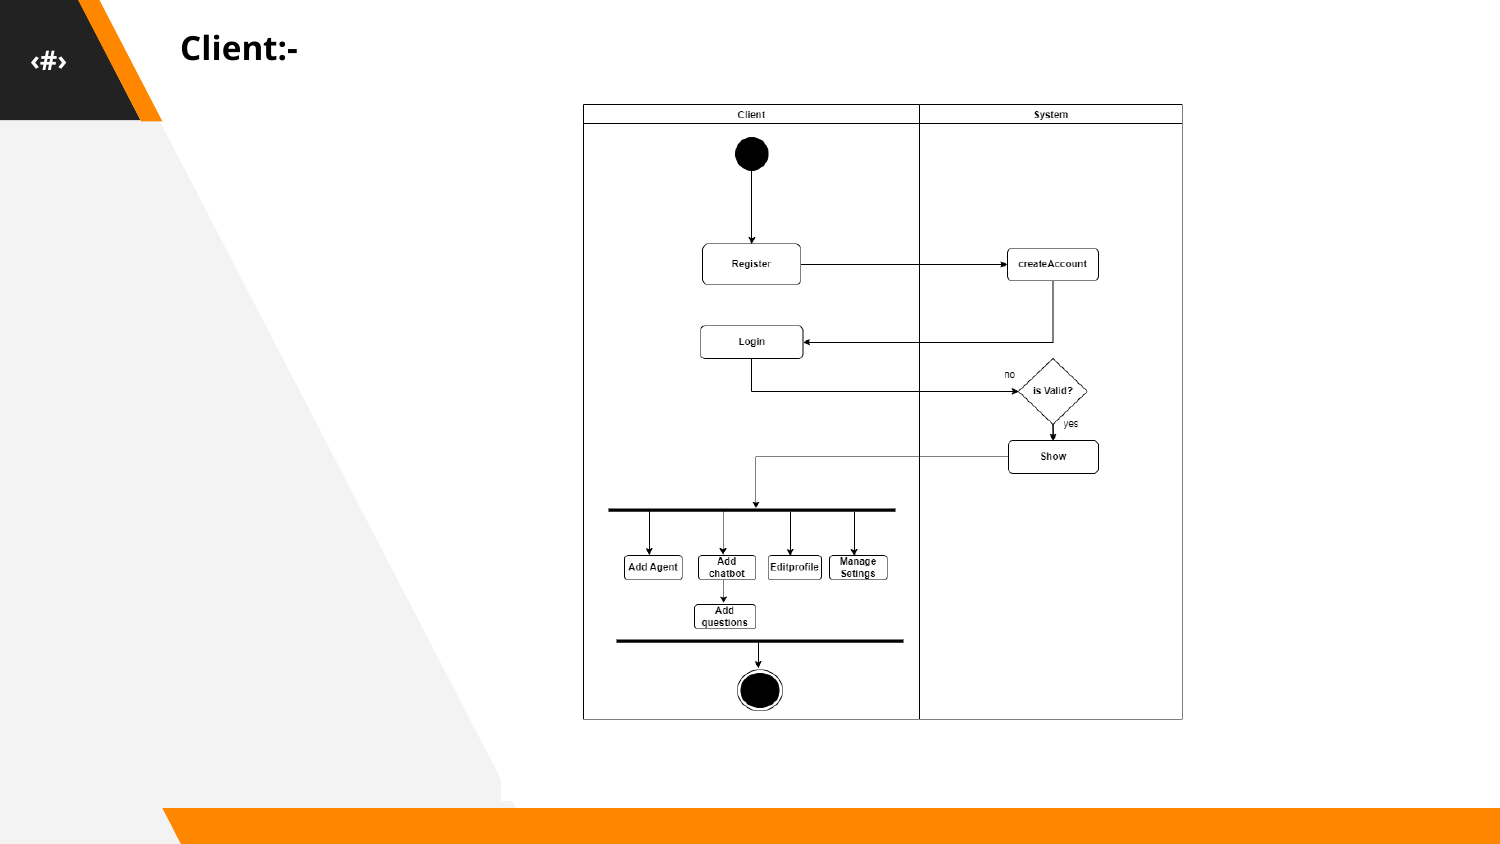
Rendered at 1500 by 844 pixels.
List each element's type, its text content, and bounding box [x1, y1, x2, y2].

text_box Client:- [165, 0, 434, 75]
picture [501, 22, 1264, 801]
slide_number ‹#› [0, 0, 98, 121]
